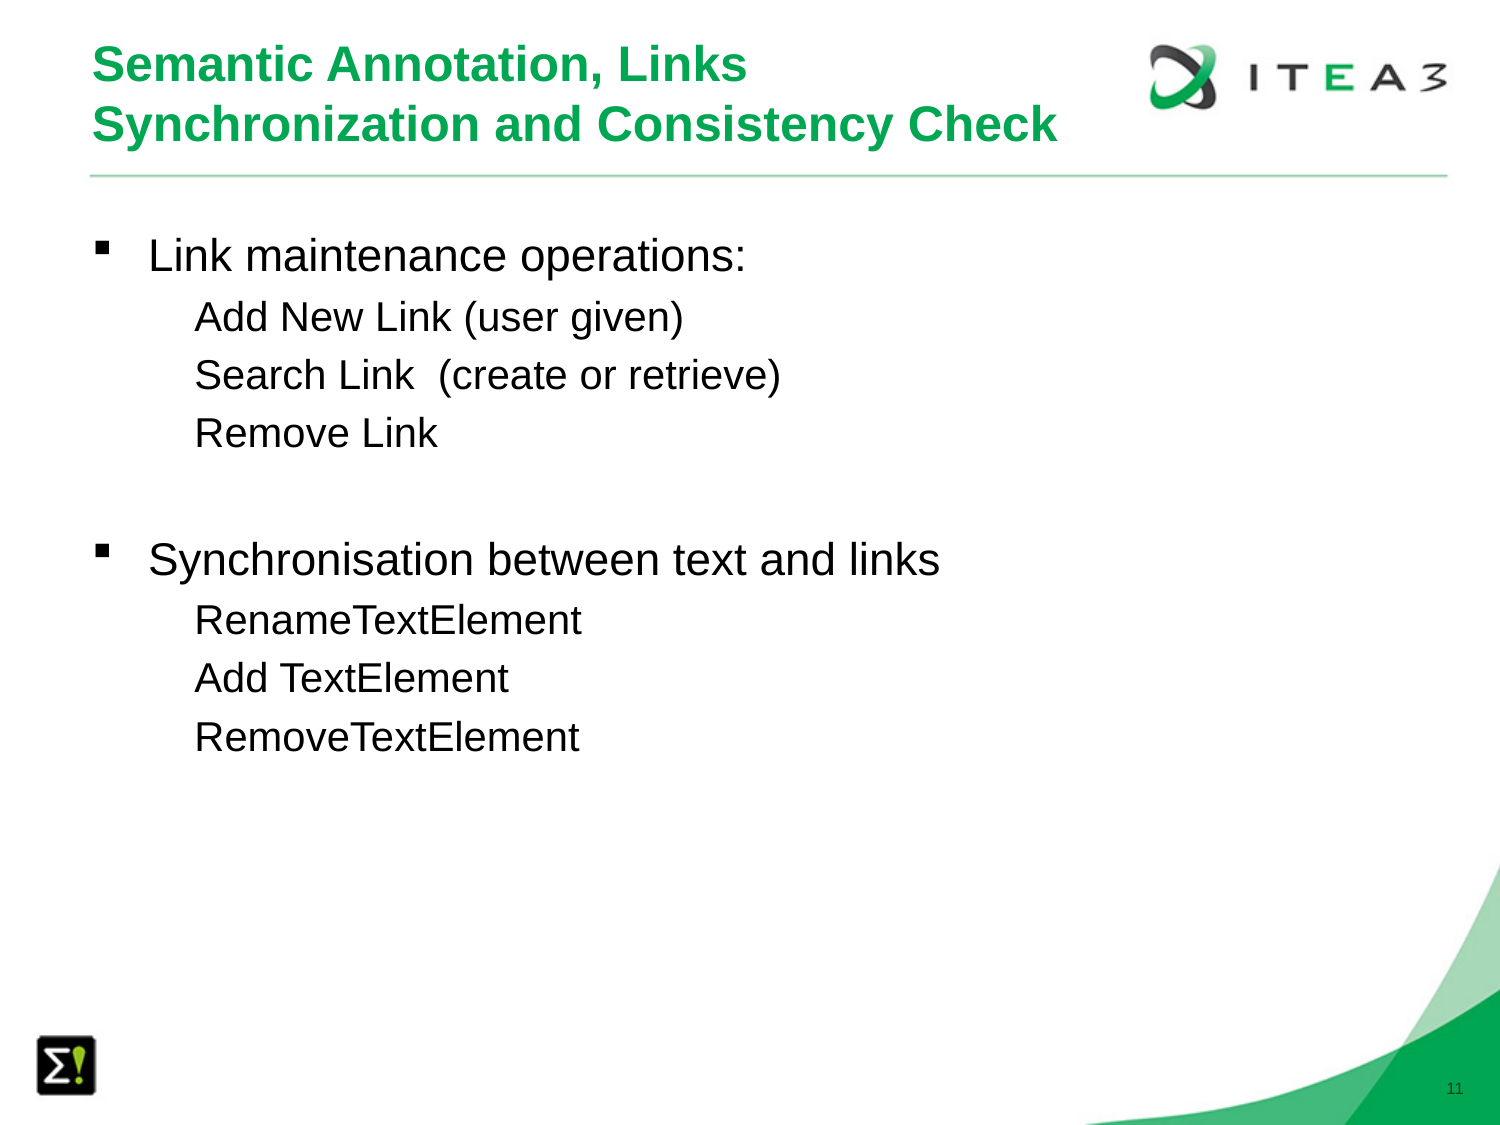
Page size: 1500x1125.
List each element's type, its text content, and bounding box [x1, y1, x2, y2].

list Link maintenance operations: Add New Link (user given) Search Link (create or retrieve) Remove Link Synchronisation between text and links RenameTextElement Add TextElement RemoveTextElement [76, 218, 1447, 1046]
title Semantic Annotation, Links Synchronization and Consistency Check [76, 23, 1099, 160]
picture [0, 0, 1500, 1125]
